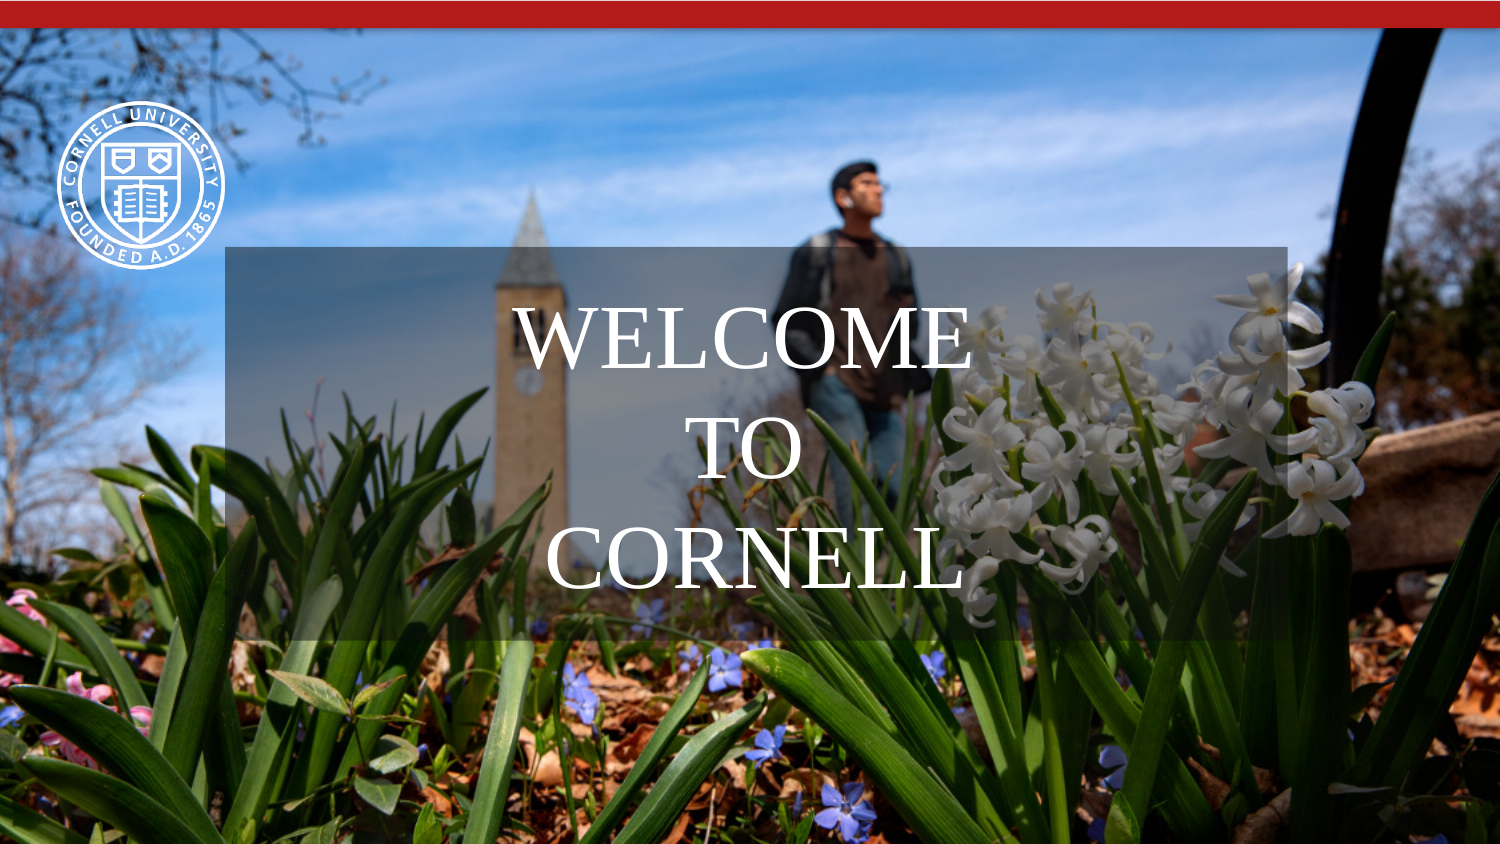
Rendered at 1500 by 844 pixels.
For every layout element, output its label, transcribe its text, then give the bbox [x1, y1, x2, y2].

picture [0, 29, 1500, 844]
title WELCOME TO CORNELL [225, 246, 1288, 641]
